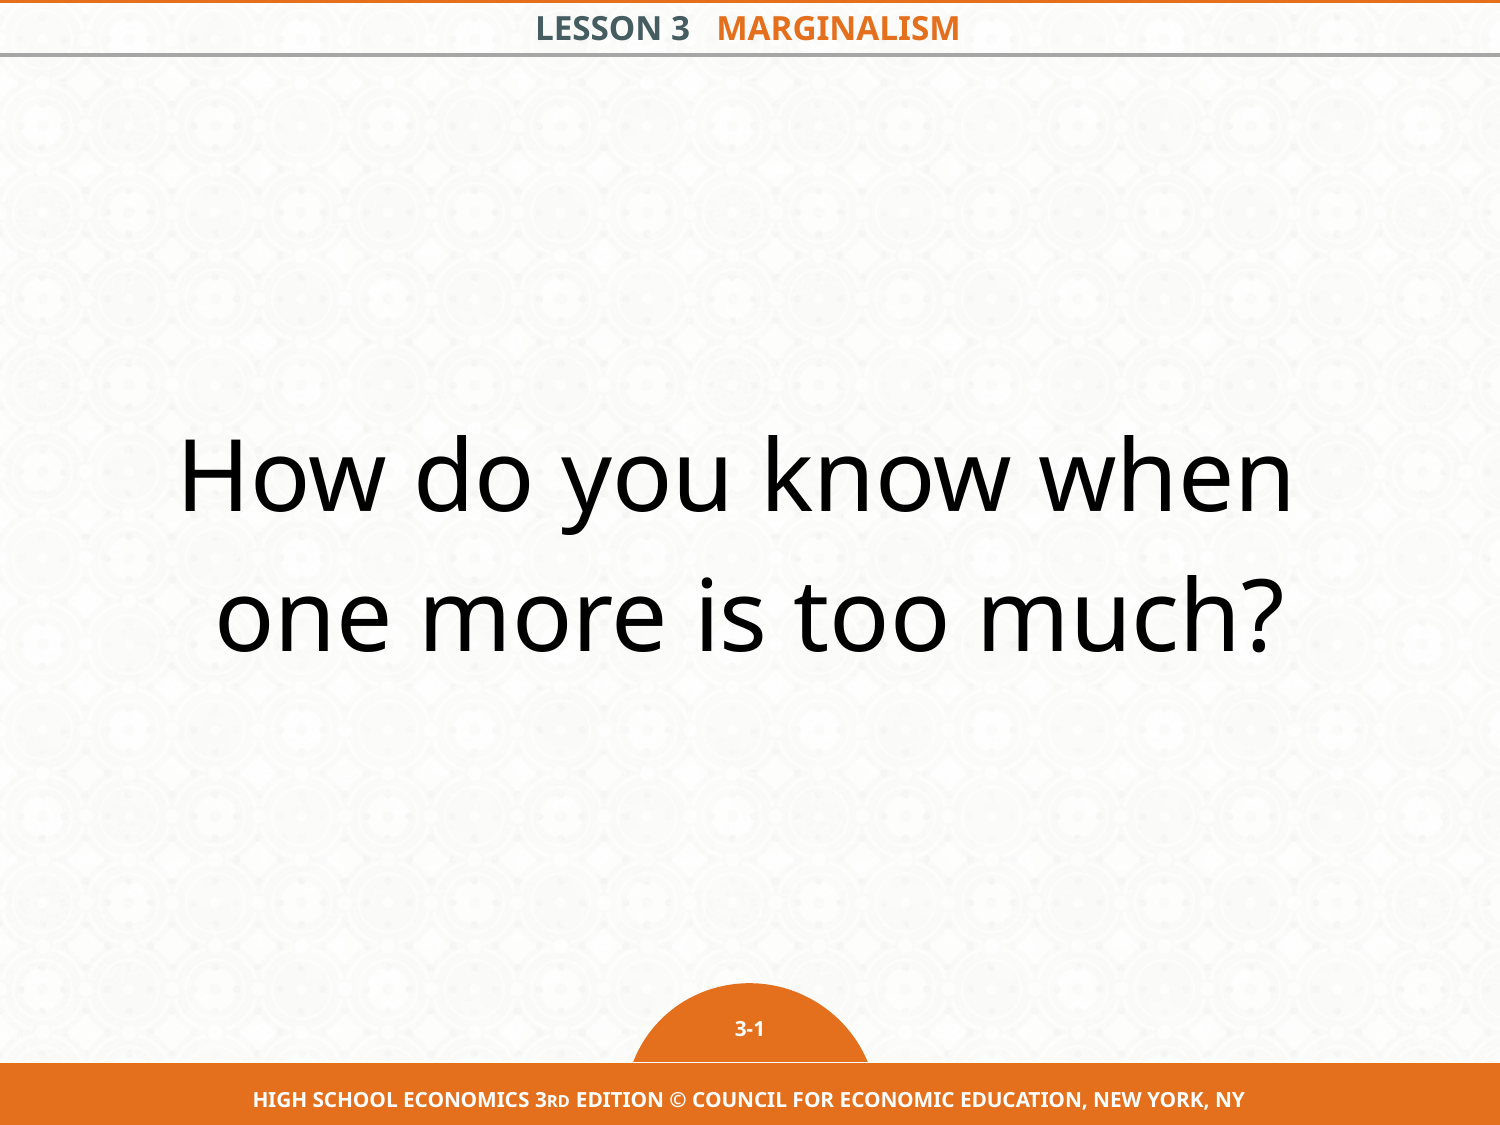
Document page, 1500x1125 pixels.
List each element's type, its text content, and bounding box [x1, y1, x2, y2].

picture [0, 3, 1500, 53]
list How do you know when one more is too much? [75, 404, 1425, 700]
picture [0, 57, 1500, 1062]
